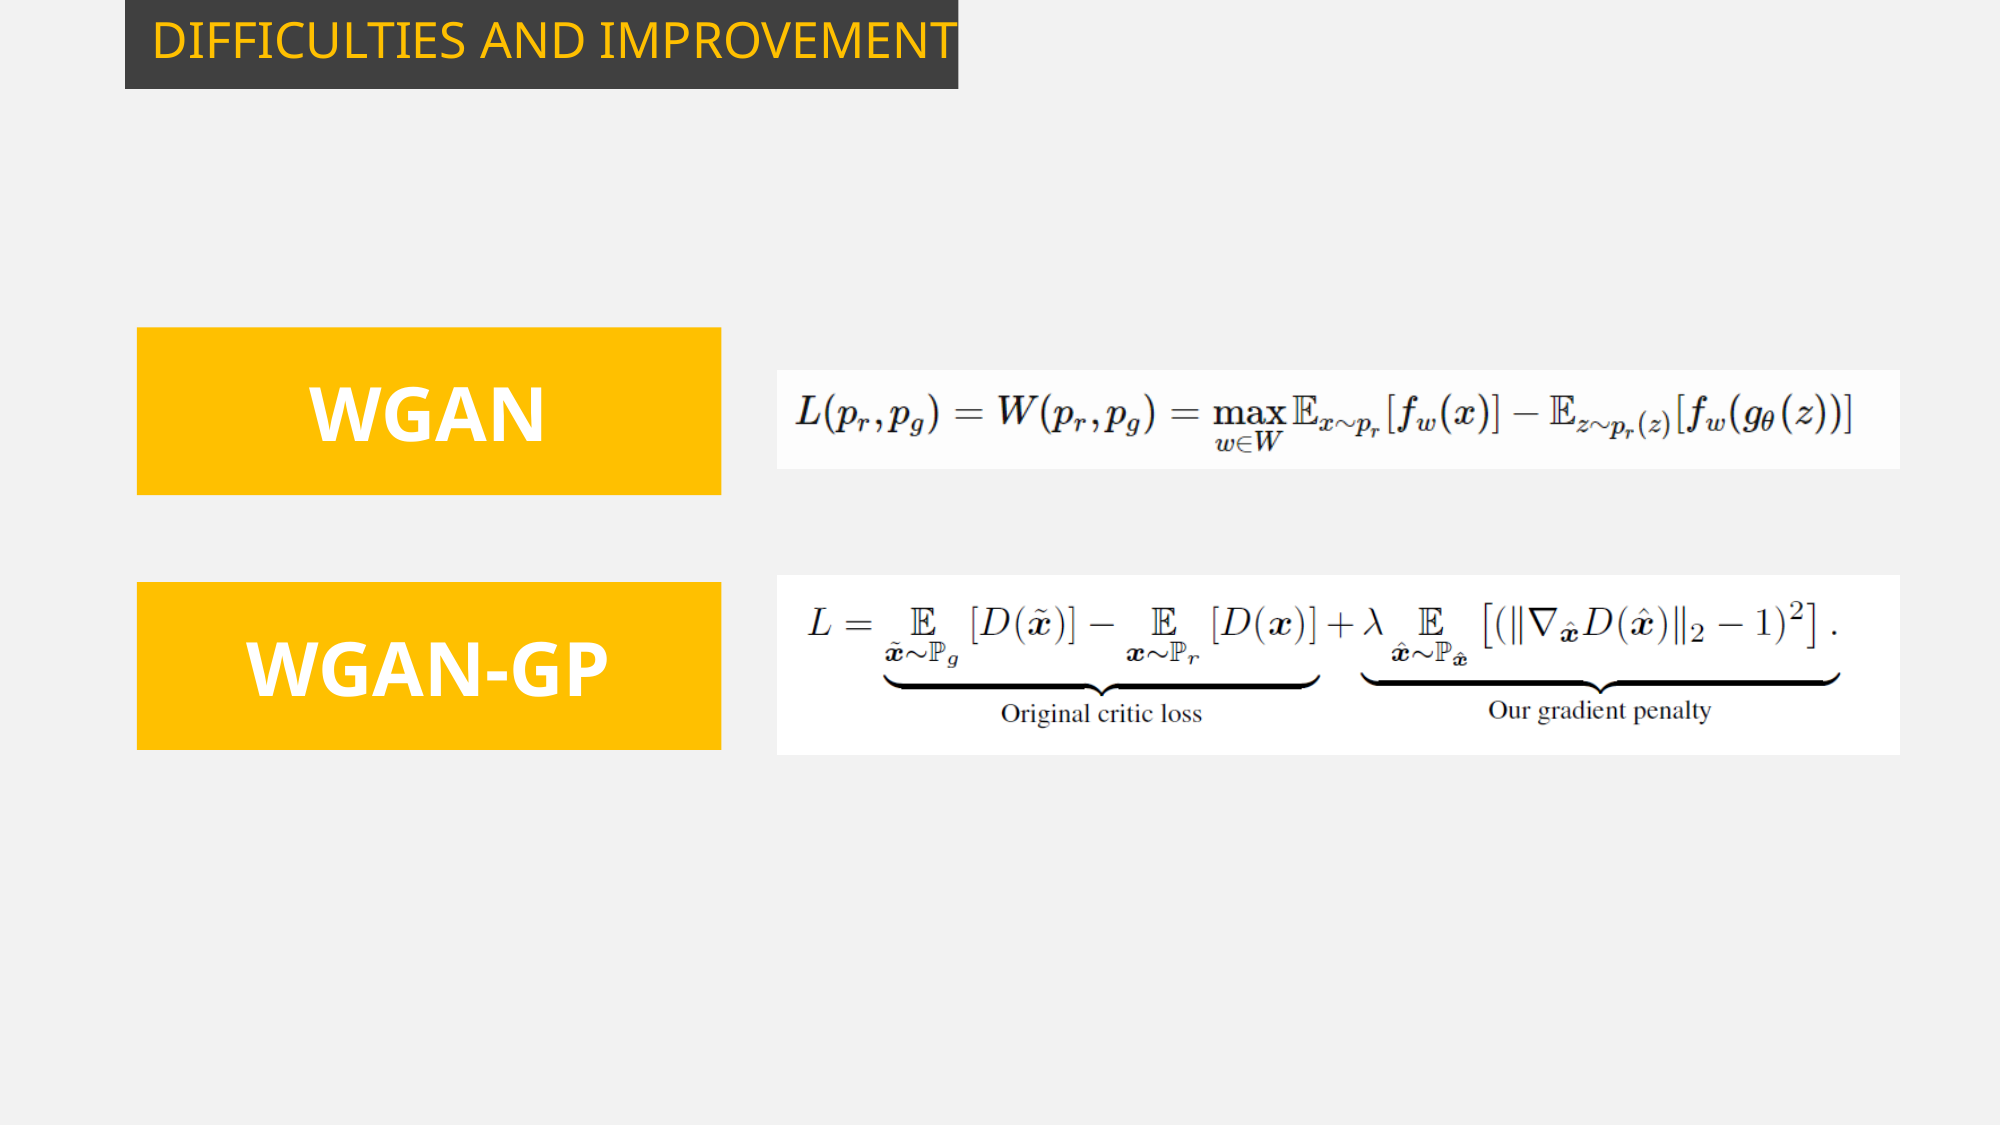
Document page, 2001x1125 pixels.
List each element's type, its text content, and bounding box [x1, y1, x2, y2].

picture [777, 575, 1900, 756]
text_box WGAN [136, 326, 722, 496]
picture [777, 370, 1900, 469]
text_box WGAN-GP [136, 581, 722, 751]
list DIFFICULTIES AND IMPROVEMENT [136, 8, 1000, 85]
